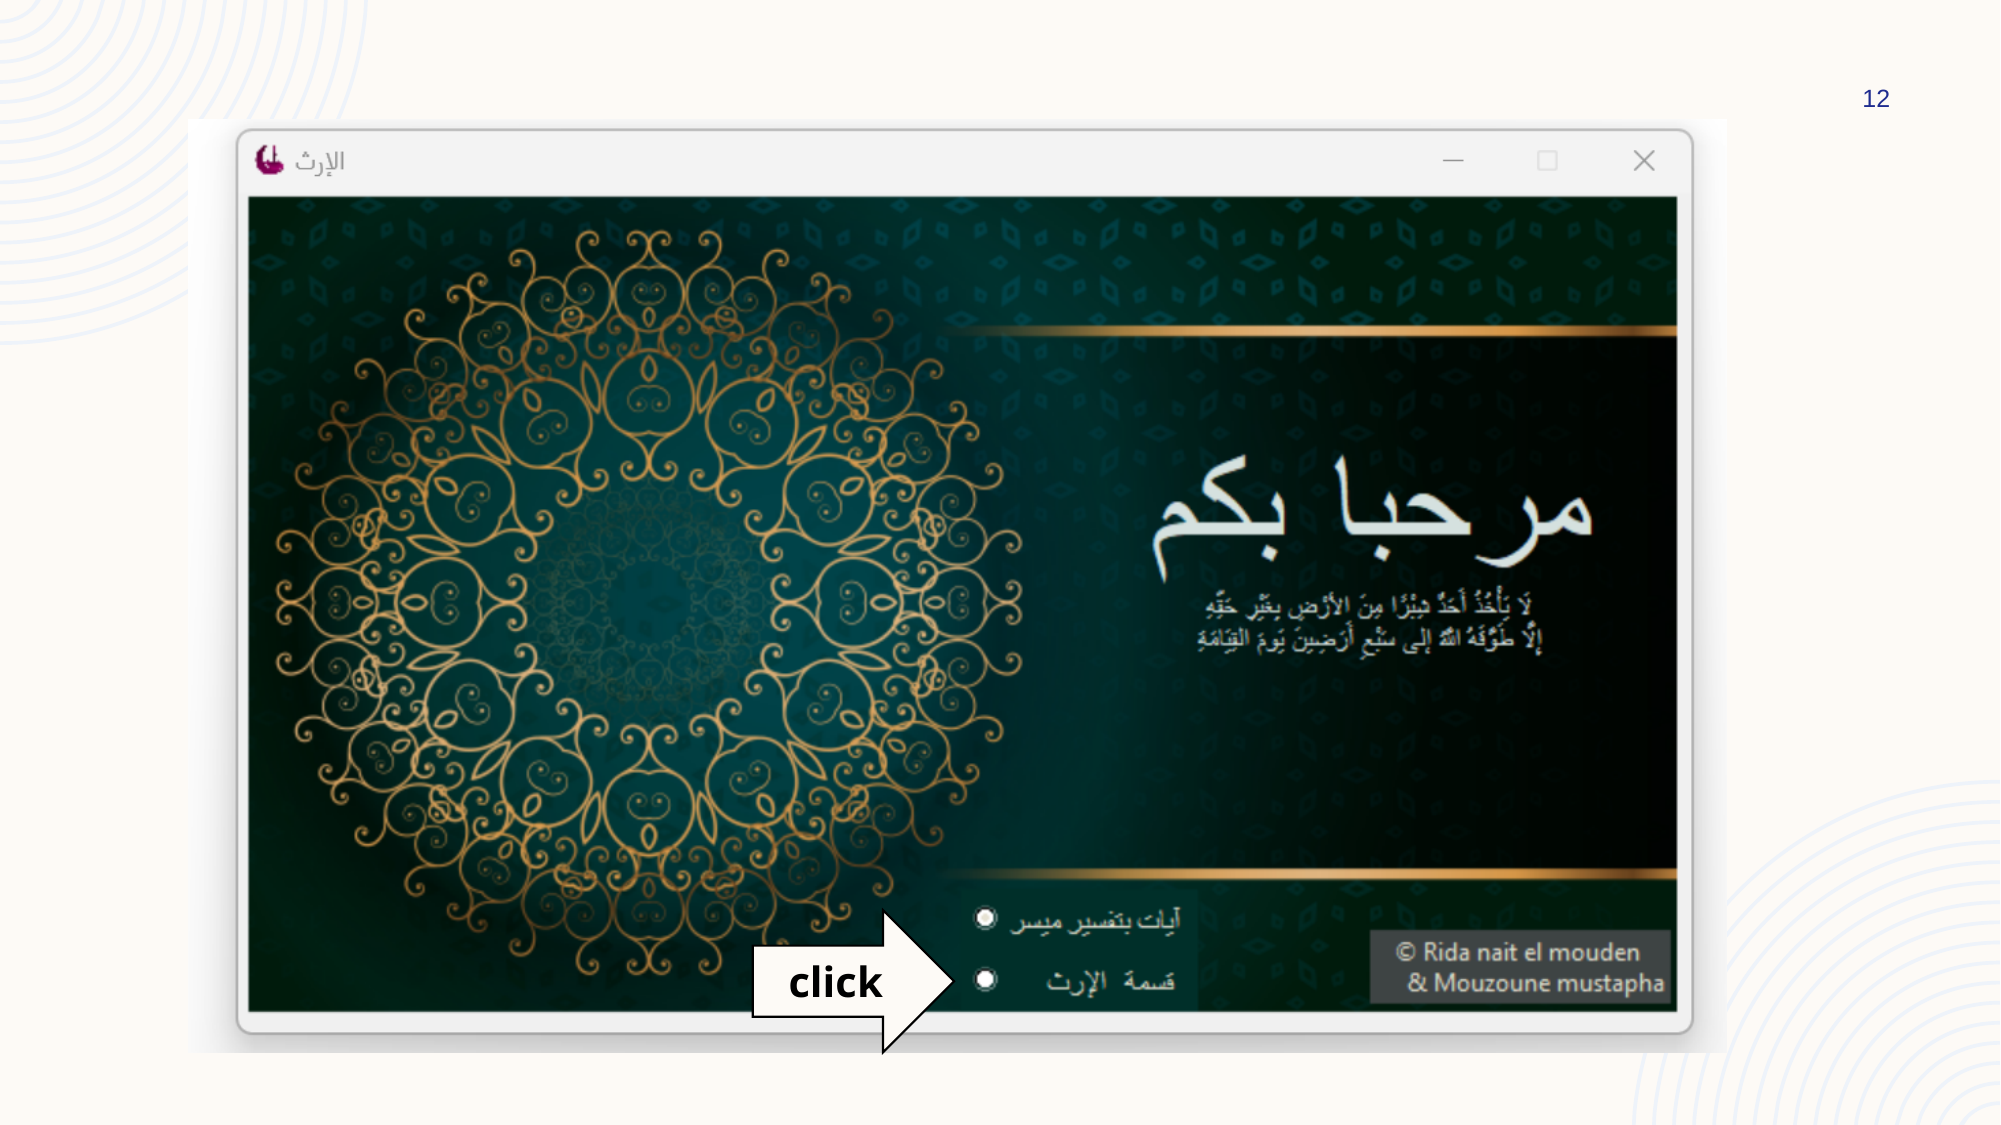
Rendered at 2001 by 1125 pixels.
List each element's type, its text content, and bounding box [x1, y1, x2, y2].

picture [188, 119, 1727, 1053]
slide_number 12 [1795, 75, 1958, 120]
